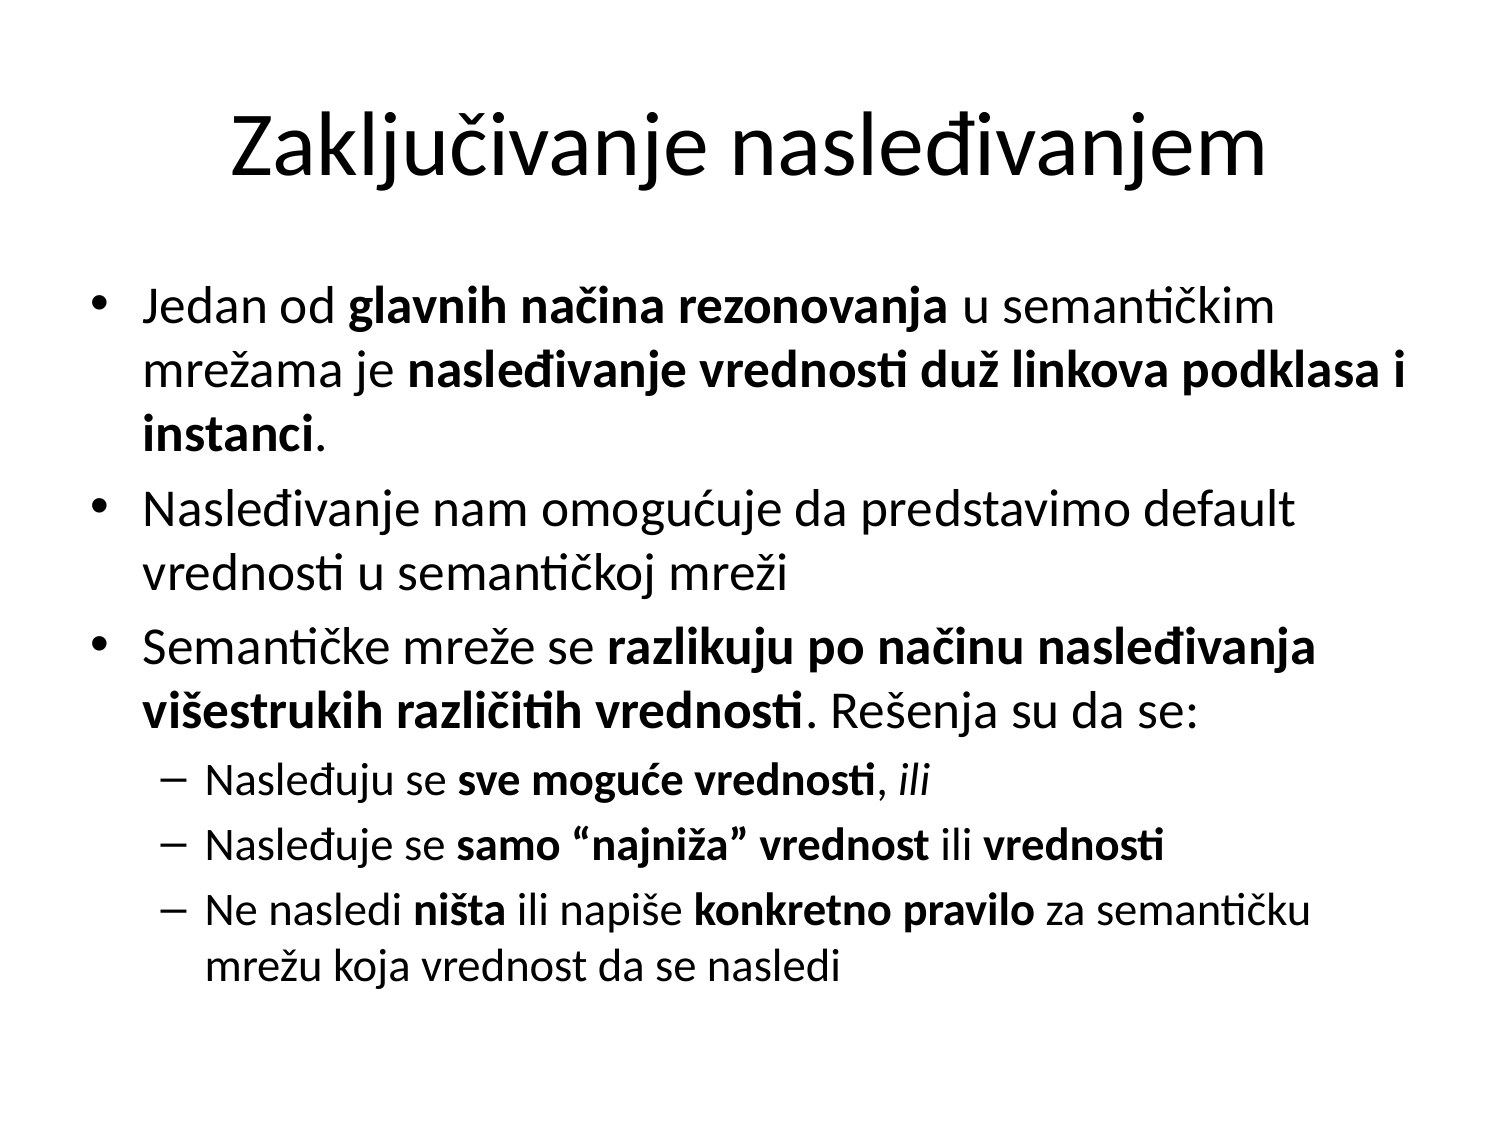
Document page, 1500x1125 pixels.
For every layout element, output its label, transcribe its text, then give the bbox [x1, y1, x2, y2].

list Jedan od glavnih načina rezonovanja u semantičkim mrežama je nasleđivanje vrednosti duž linkova podklasa i instanci. Nasleđivanje nam omogućuje da predstavimo default vrednosti u semantičkoj mreži Semantičke mreže se razlikuju po načinu nasleđivanja višestrukih različitih vrednosti. Rešenja su da se: Nasleđuju se sve moguće vrednosti, ili Nasleđuje se samo “najniža” vrednost ili vrednosti Ne nasledi ništa ili napiše konkretno pravilo za semantičku mrežu koja vrednost da se nasledi [75, 262, 1425, 1005]
title Zaključivanje nasleđivanjem [75, 45, 1425, 233]
